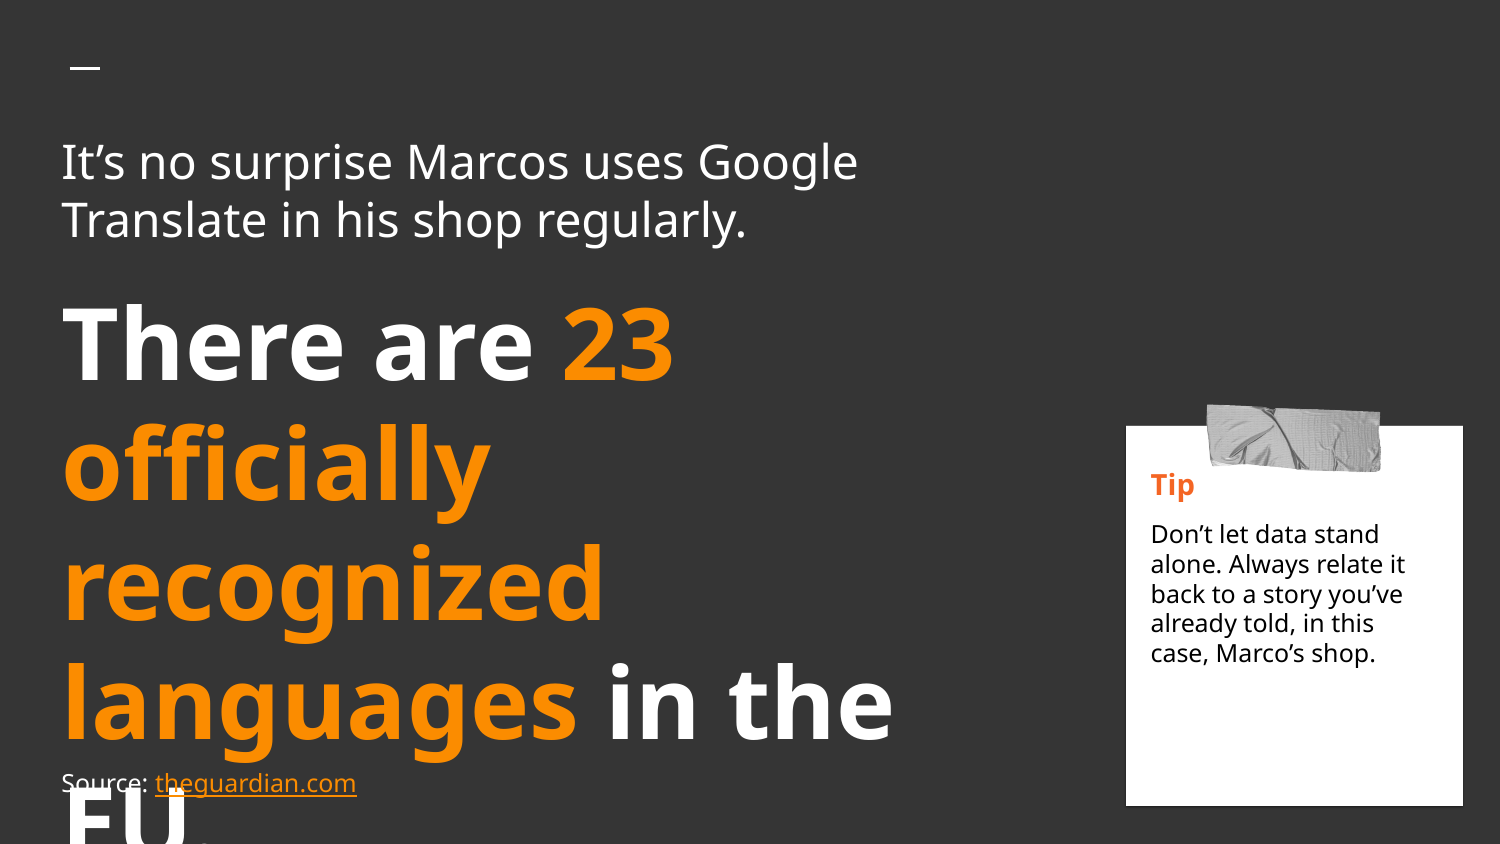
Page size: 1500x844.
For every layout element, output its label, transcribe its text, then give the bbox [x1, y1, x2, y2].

text_box Source: theguardian.com [46, 763, 1071, 806]
title It’s no surprise Marcos uses Google Translate in his shop regularly. There are 23 officially recognized languages in the EU. [46, 116, 1071, 746]
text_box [1112, 403, 1476, 821]
